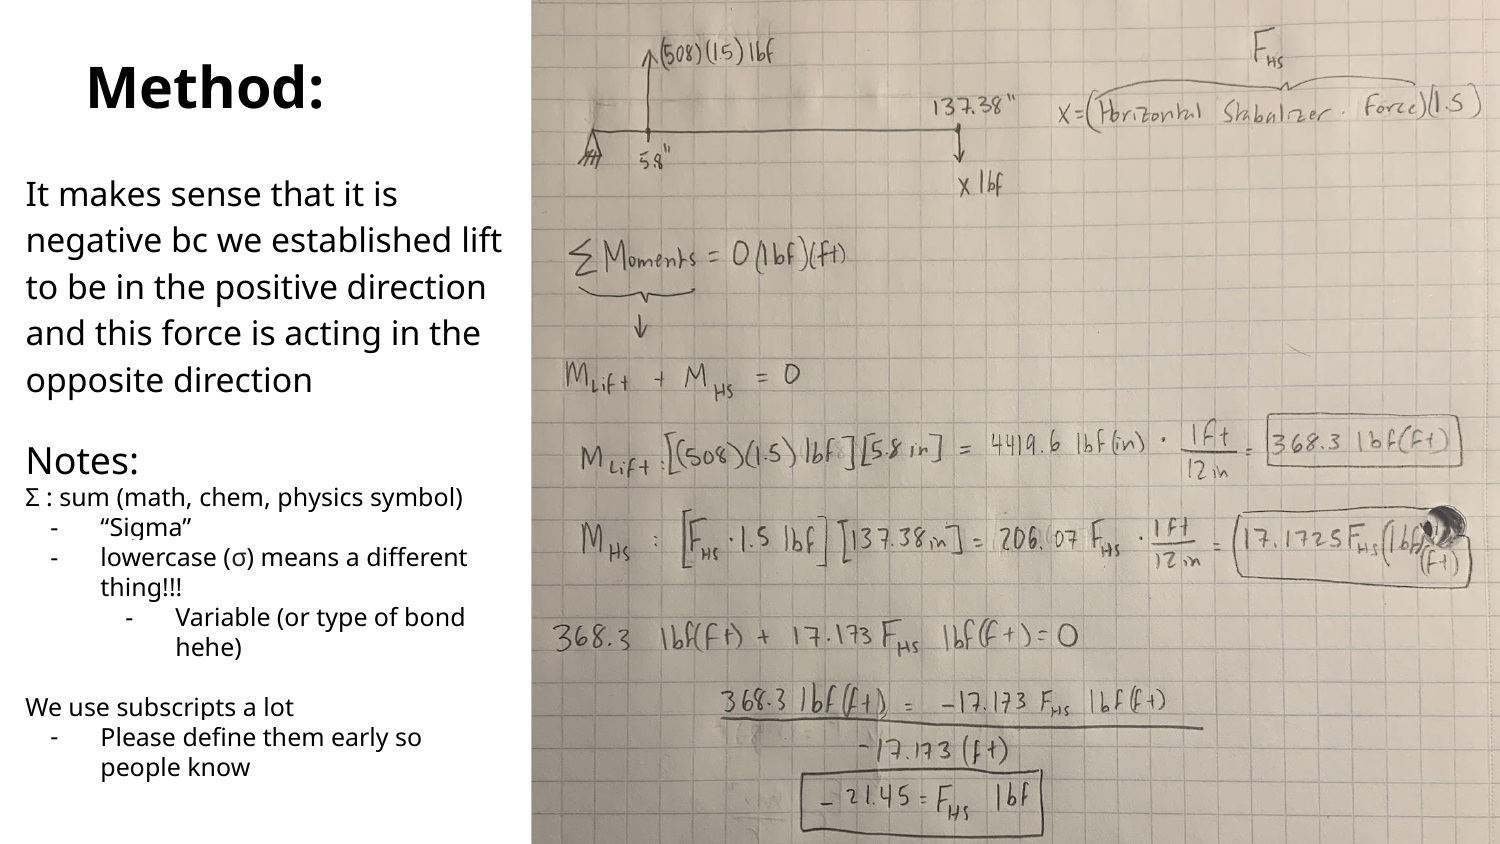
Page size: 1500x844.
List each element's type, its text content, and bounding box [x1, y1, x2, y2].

title Method: [70, 36, 343, 139]
text_box Notes: Σ : sum (math, chem, physics symbol) “Sigma” lowercase (σ) means a different thing!!! Variable (or type of bond hehe) We use subscripts a lot Please define them early so people know [10, 421, 520, 797]
list It makes sense that it is negative bc we established lift to be in the positive direction and this force is acting in the opposite direction [10, 151, 520, 421]
picture [531, 0, 1500, 844]
